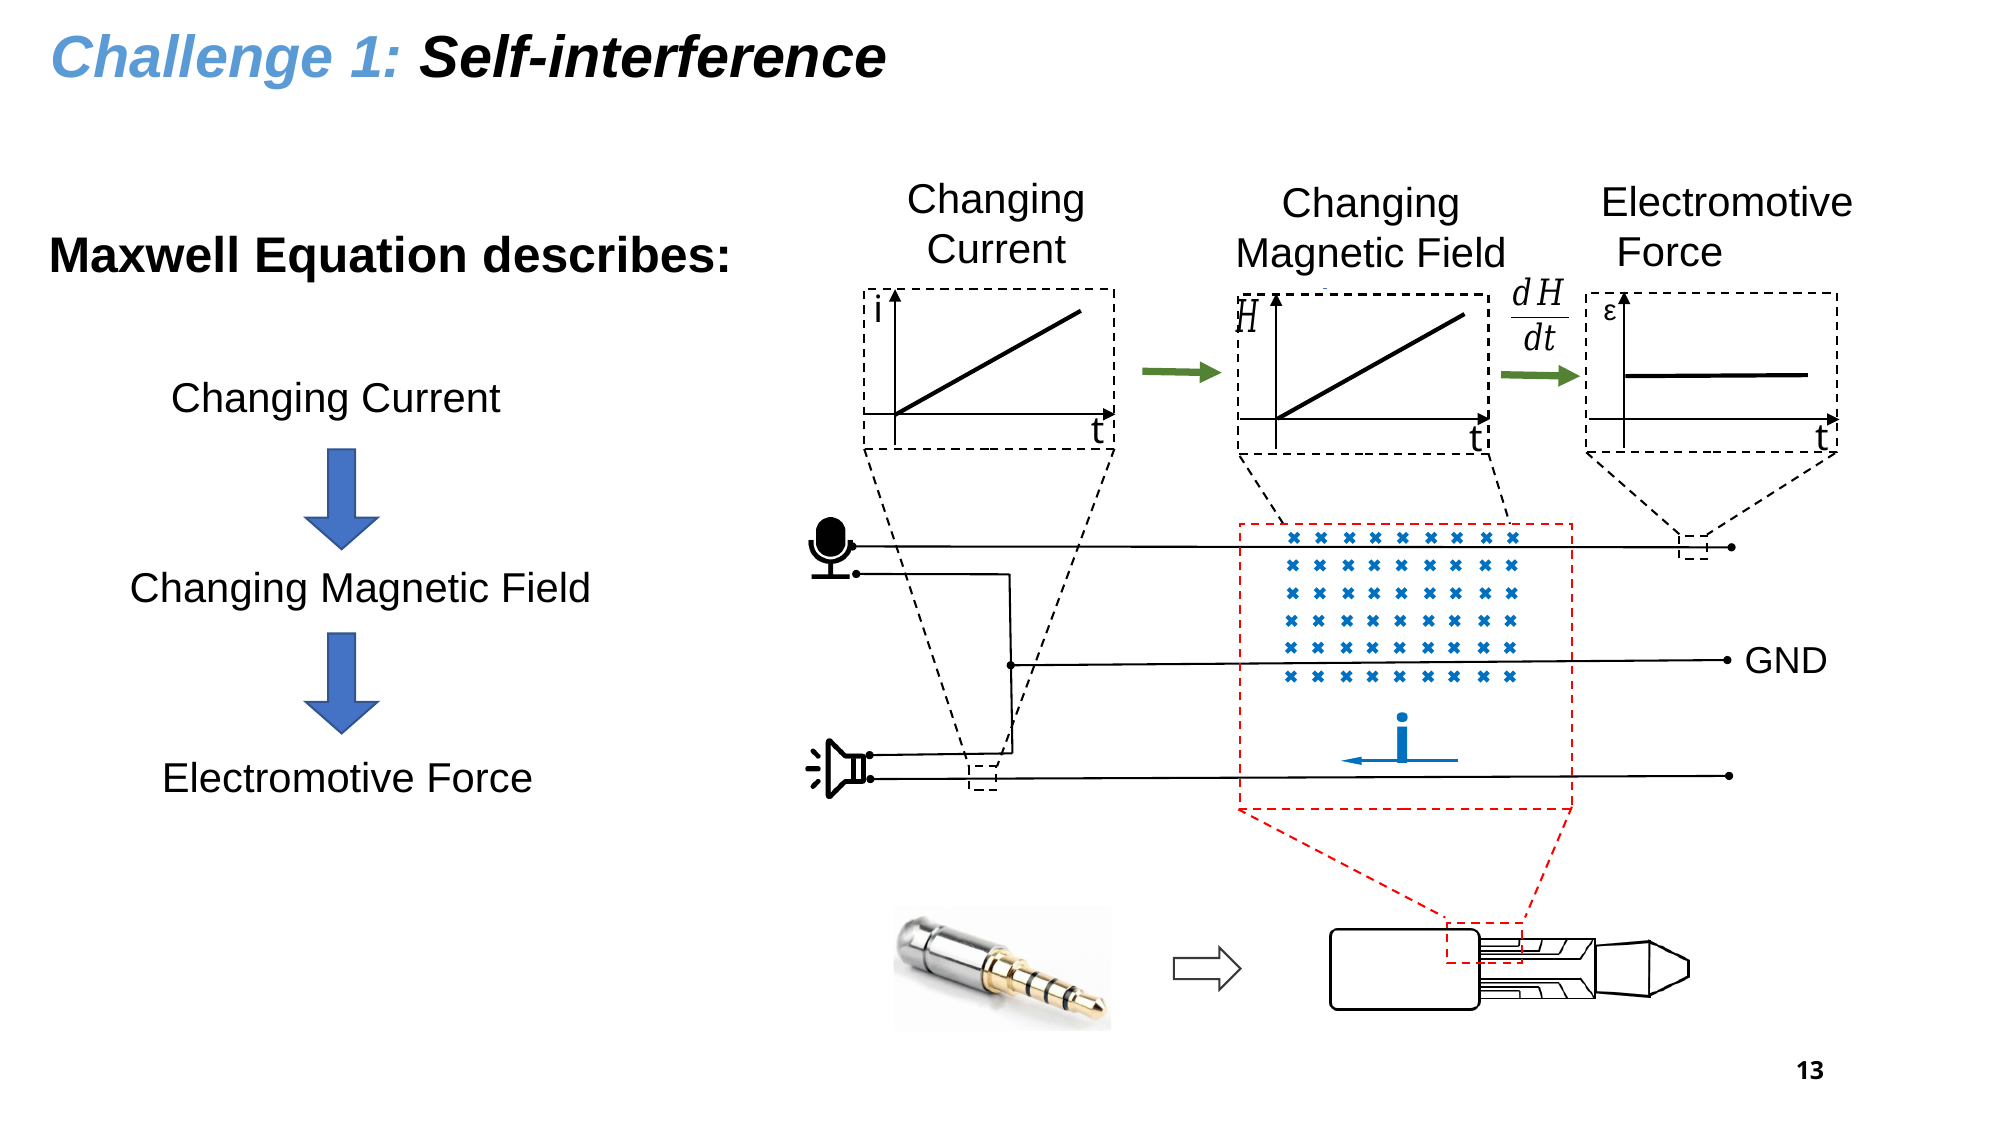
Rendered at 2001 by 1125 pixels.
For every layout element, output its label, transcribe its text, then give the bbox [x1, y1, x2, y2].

list Challenge 1: Self-interference [35, 18, 1982, 98]
picture [893, 906, 1112, 1031]
text_box Maxwell Equation describes: [33, 215, 794, 290]
picture [1313, 915, 1693, 1014]
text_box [843, 164, 1529, 517]
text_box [147, 633, 664, 810]
slide_number 12 [1389, 1046, 1840, 1107]
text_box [114, 363, 632, 620]
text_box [1501, 166, 1887, 517]
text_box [795, 517, 1900, 809]
text_box [1172, 944, 1242, 993]
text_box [1238, 523, 1572, 964]
